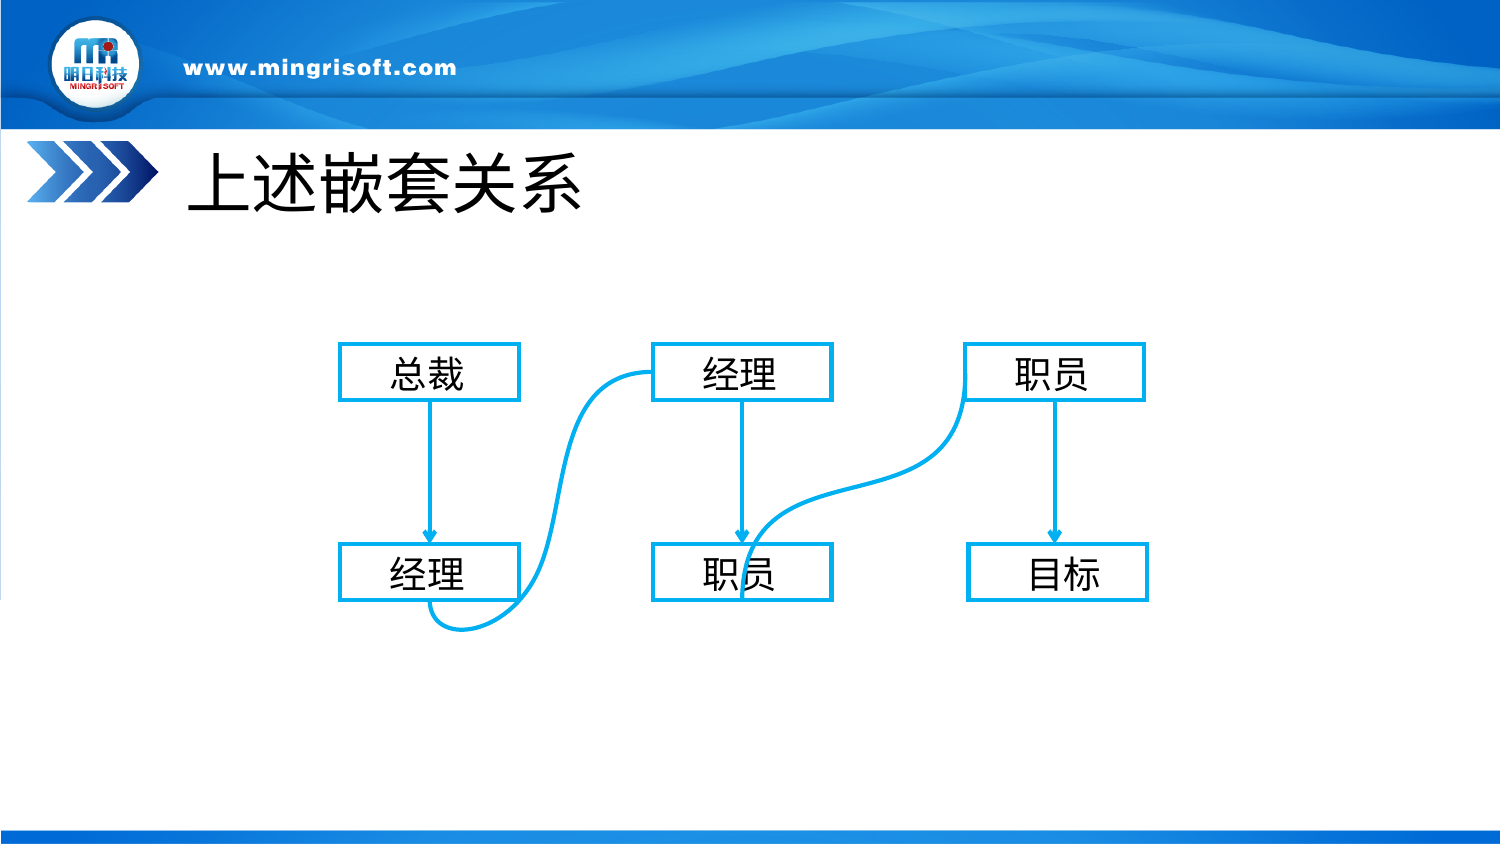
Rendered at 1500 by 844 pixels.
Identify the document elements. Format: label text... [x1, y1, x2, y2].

text_box 职员 [965, 343, 1144, 400]
text_box 职员 [660, 543, 734, 600]
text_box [427, 373, 656, 598]
picture [0, 0, 1500, 844]
text_box 经理 [652, 343, 832, 400]
text_box 目标 [973, 543, 1148, 600]
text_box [739, 375, 968, 600]
text_box 经理 [340, 543, 422, 600]
text_box 上述嵌套关系 [170, 134, 713, 229]
text_box 总裁 [340, 343, 519, 400]
